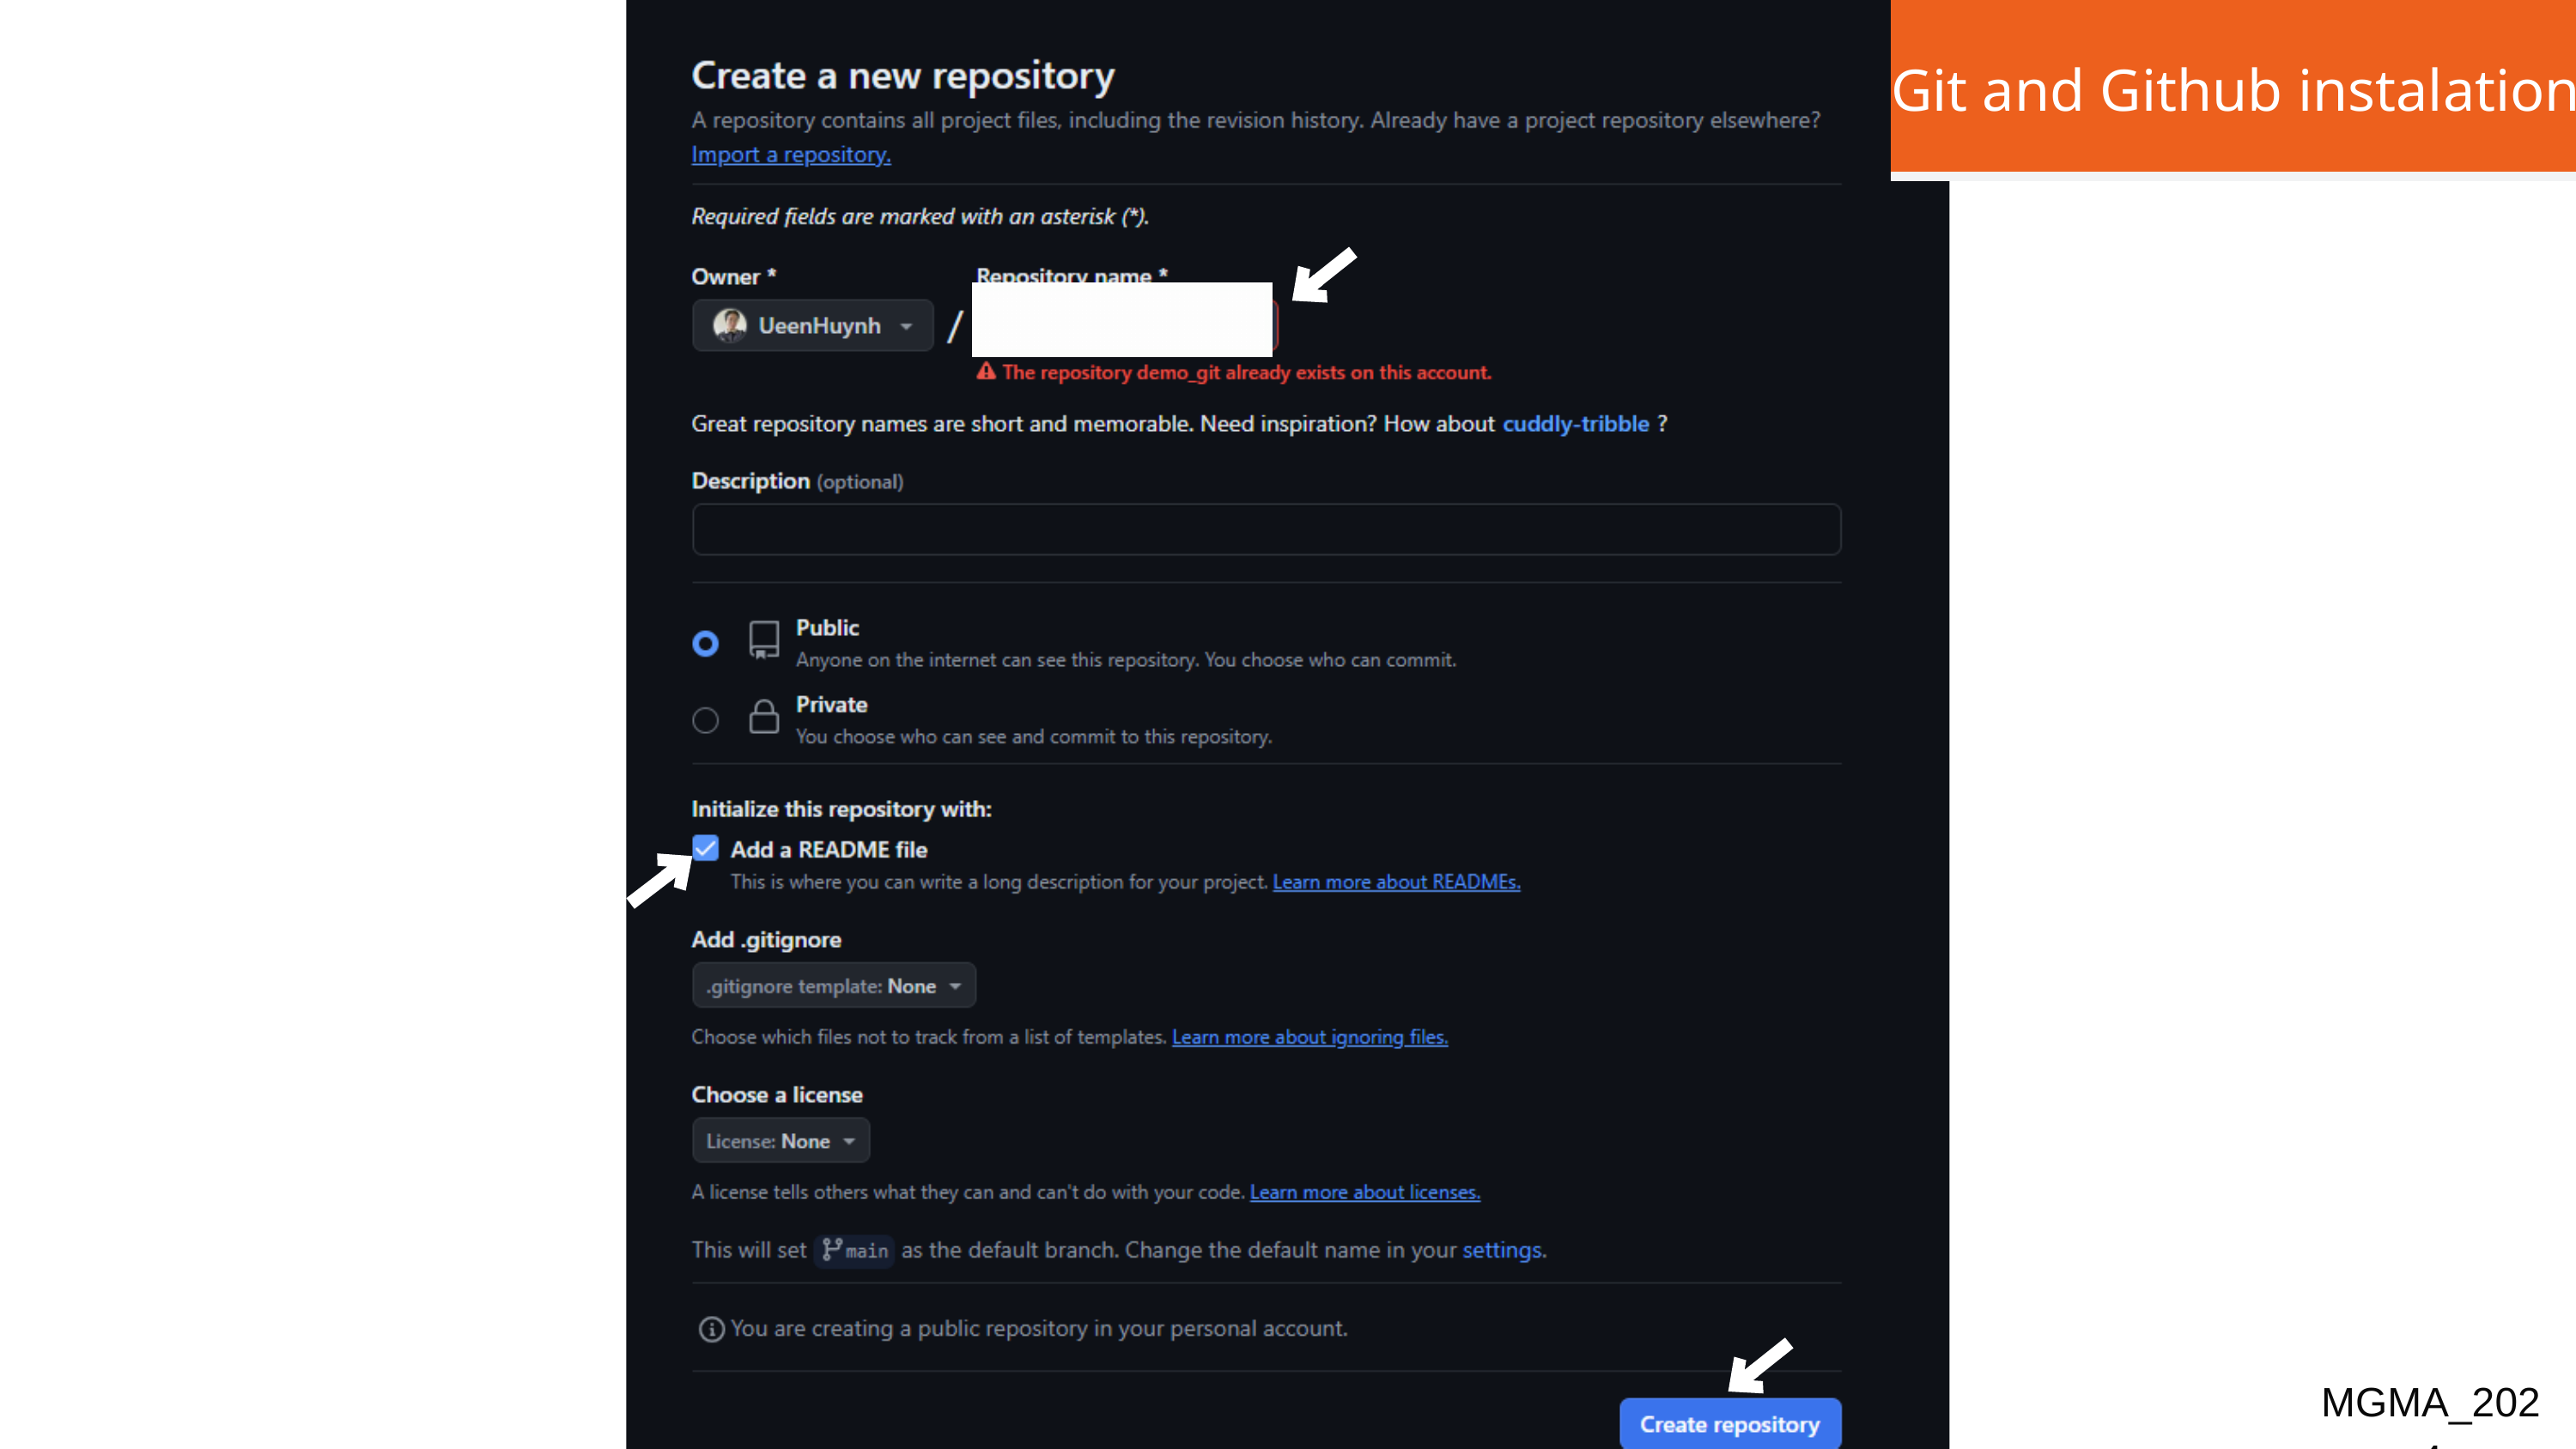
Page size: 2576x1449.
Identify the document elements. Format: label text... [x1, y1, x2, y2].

picture [972, 282, 1273, 357]
table_header Git and Github instalation [1891, 0, 2576, 172]
text_box MGMA_2024 [2310, 1367, 2553, 1449]
text_box [626, 0, 1950, 1449]
text_box [1291, 252, 1354, 301]
text_box [630, 856, 693, 904]
text_box [1728, 1343, 1789, 1392]
